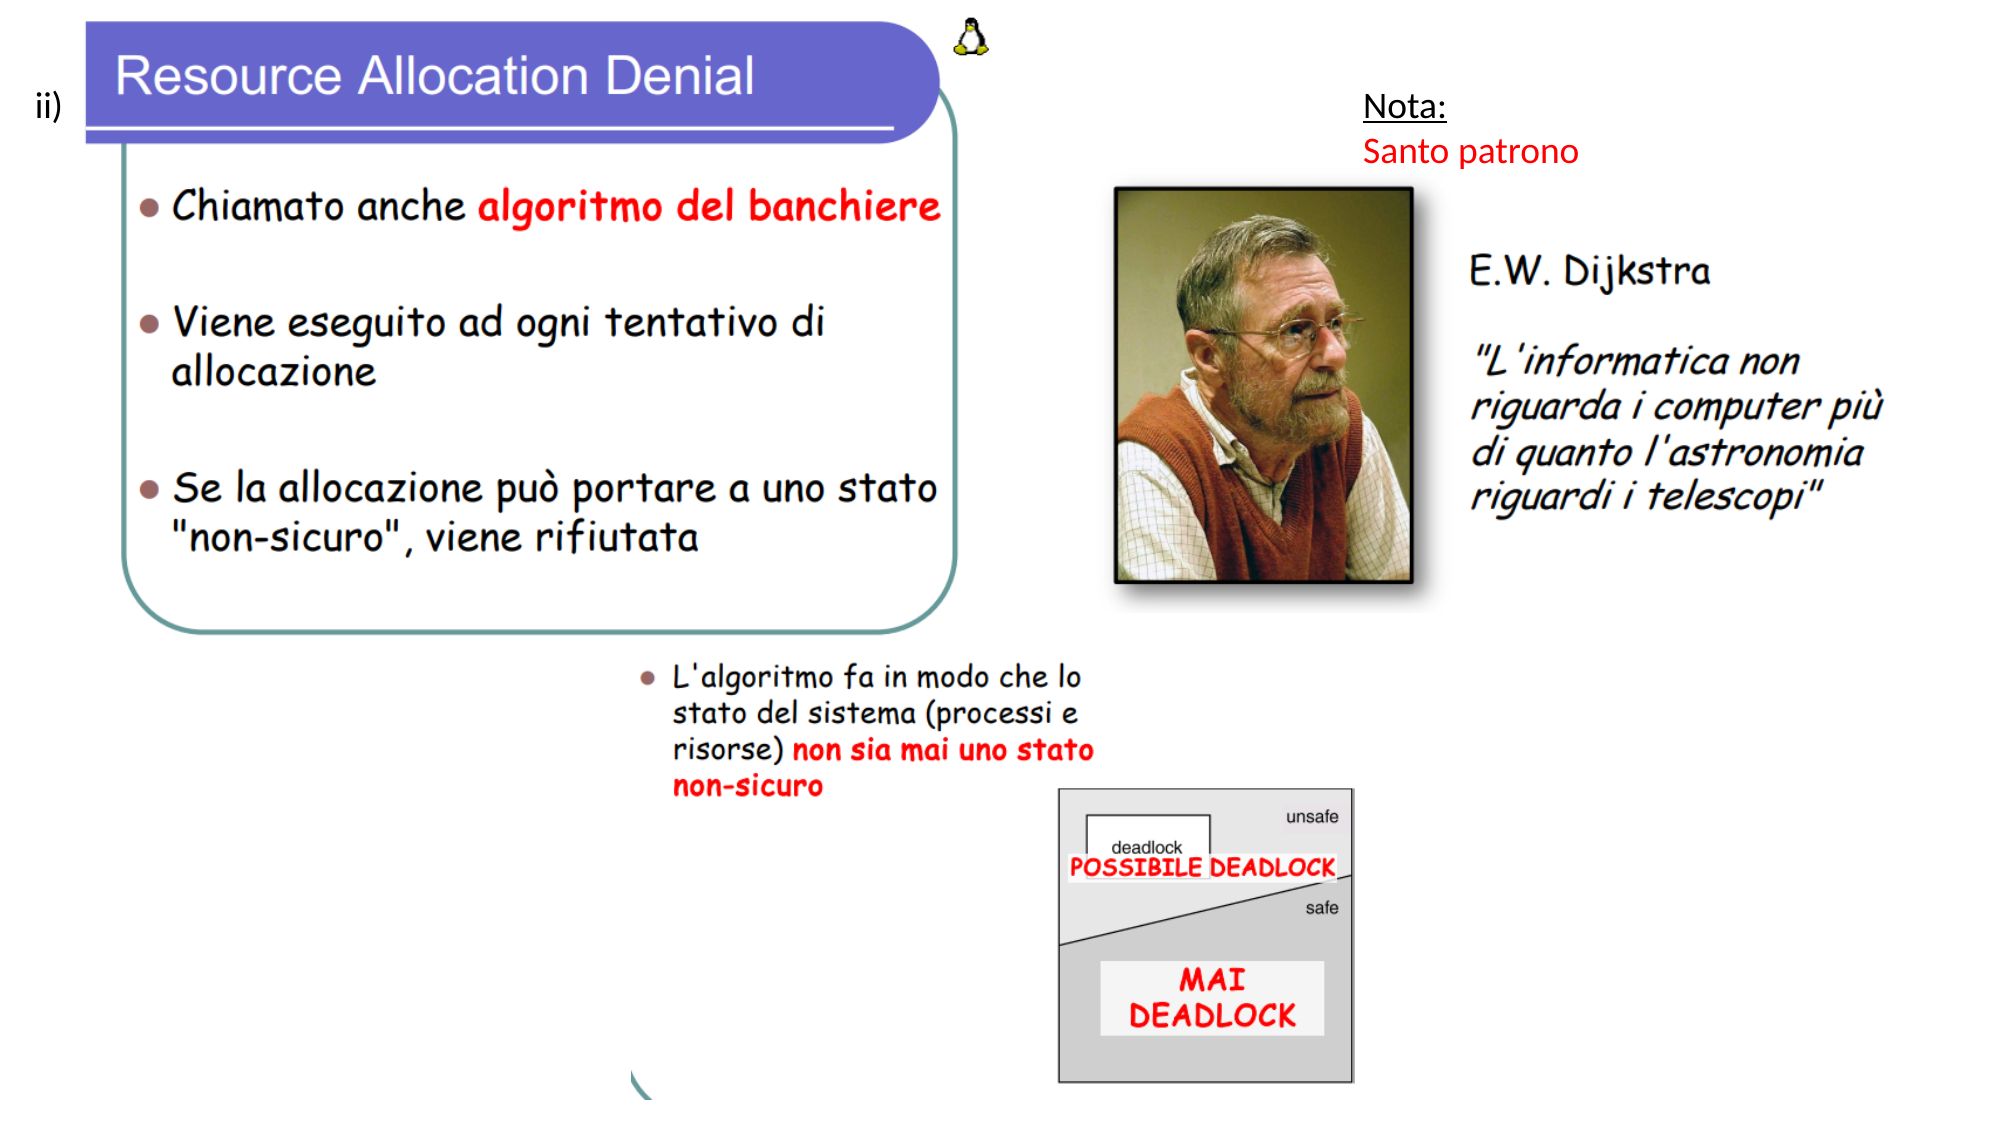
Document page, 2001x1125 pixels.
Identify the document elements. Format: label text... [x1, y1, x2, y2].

picture [72, 0, 1371, 1100]
text_box Nota: Santo patrono [1348, 73, 1595, 166]
picture [1082, 166, 1908, 614]
text_box ii) [20, 73, 72, 134]
